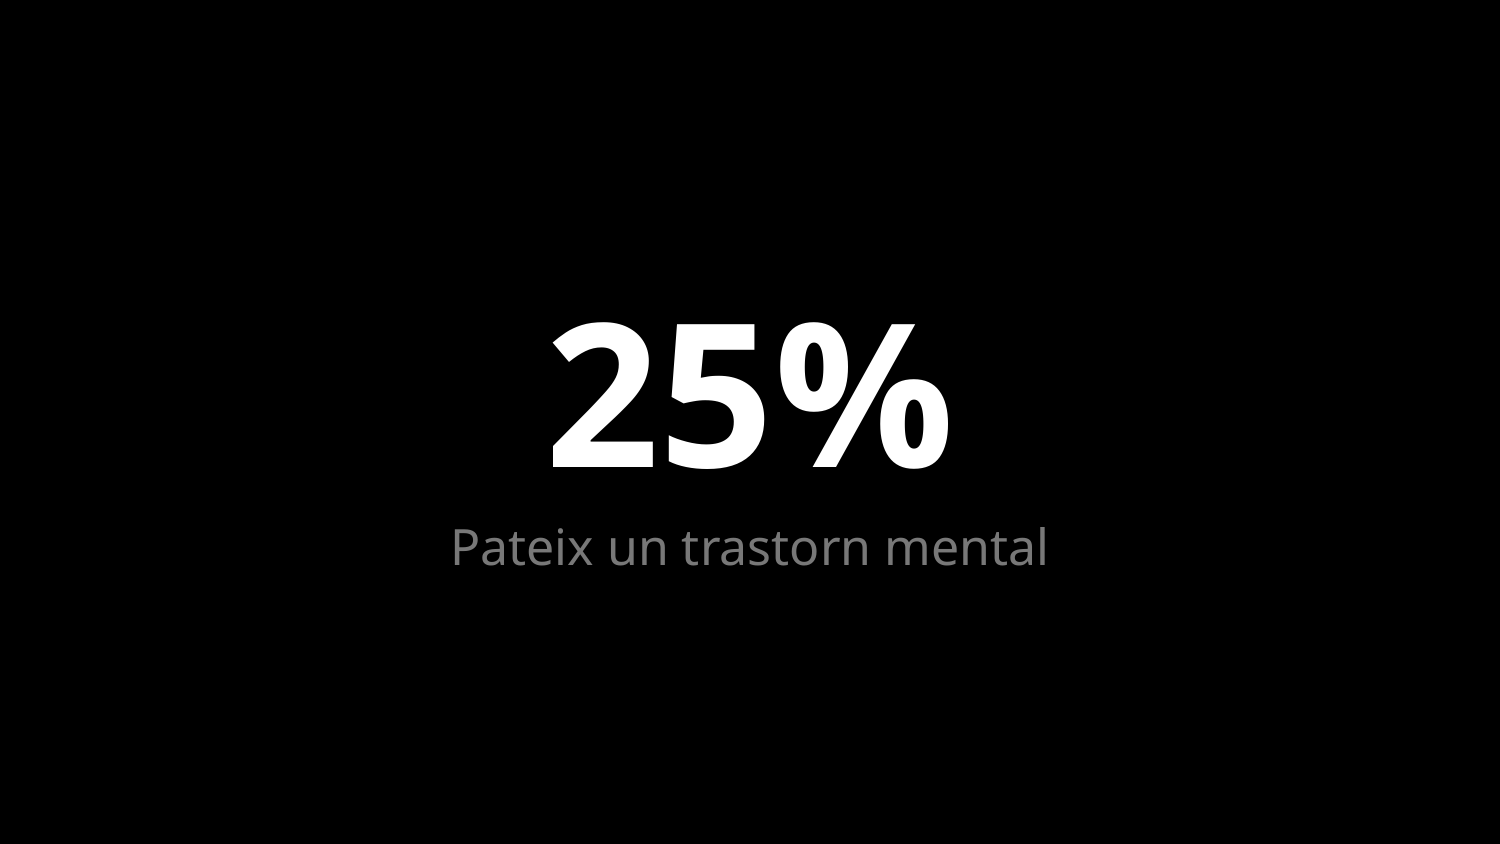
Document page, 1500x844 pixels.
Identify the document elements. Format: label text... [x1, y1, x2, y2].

text_box Pateix un trastorn mental [51, 501, 1449, 590]
subtitle 25% [0, 235, 1500, 539]
